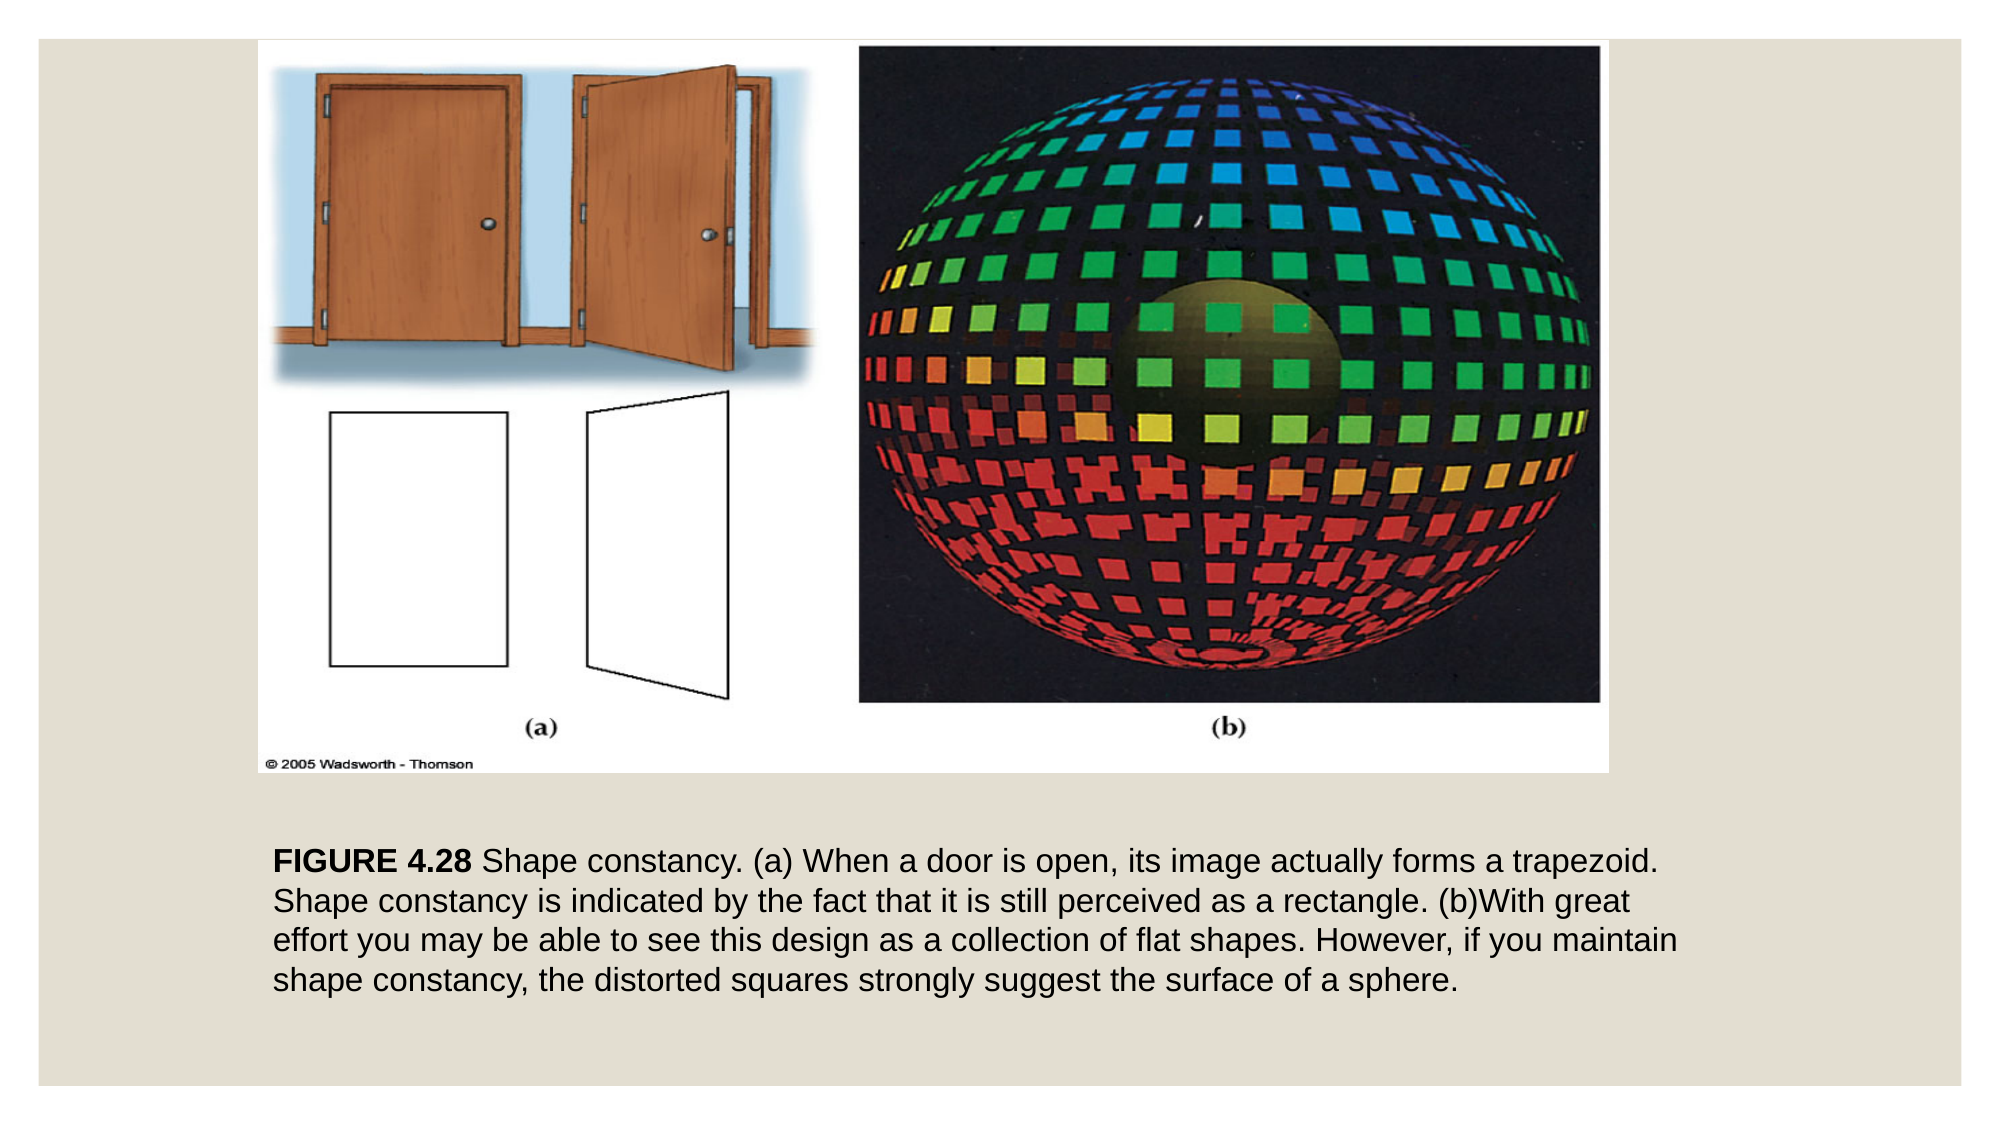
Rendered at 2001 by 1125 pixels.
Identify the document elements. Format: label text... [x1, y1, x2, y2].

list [258, 40, 1609, 773]
text_box FIGURE 4.28 Shape constancy. (a) When a door is open, its image actually forms a trapezoid. Shape constancy is indicated by the fact that it is still perceived as a rectangle. (b)With great effort you may be able to see this design as a collection of flat shapes. However, if you maintain shape constancy, the distorted squares strongly suggest the surface of a sphere. [258, 831, 1709, 1006]
